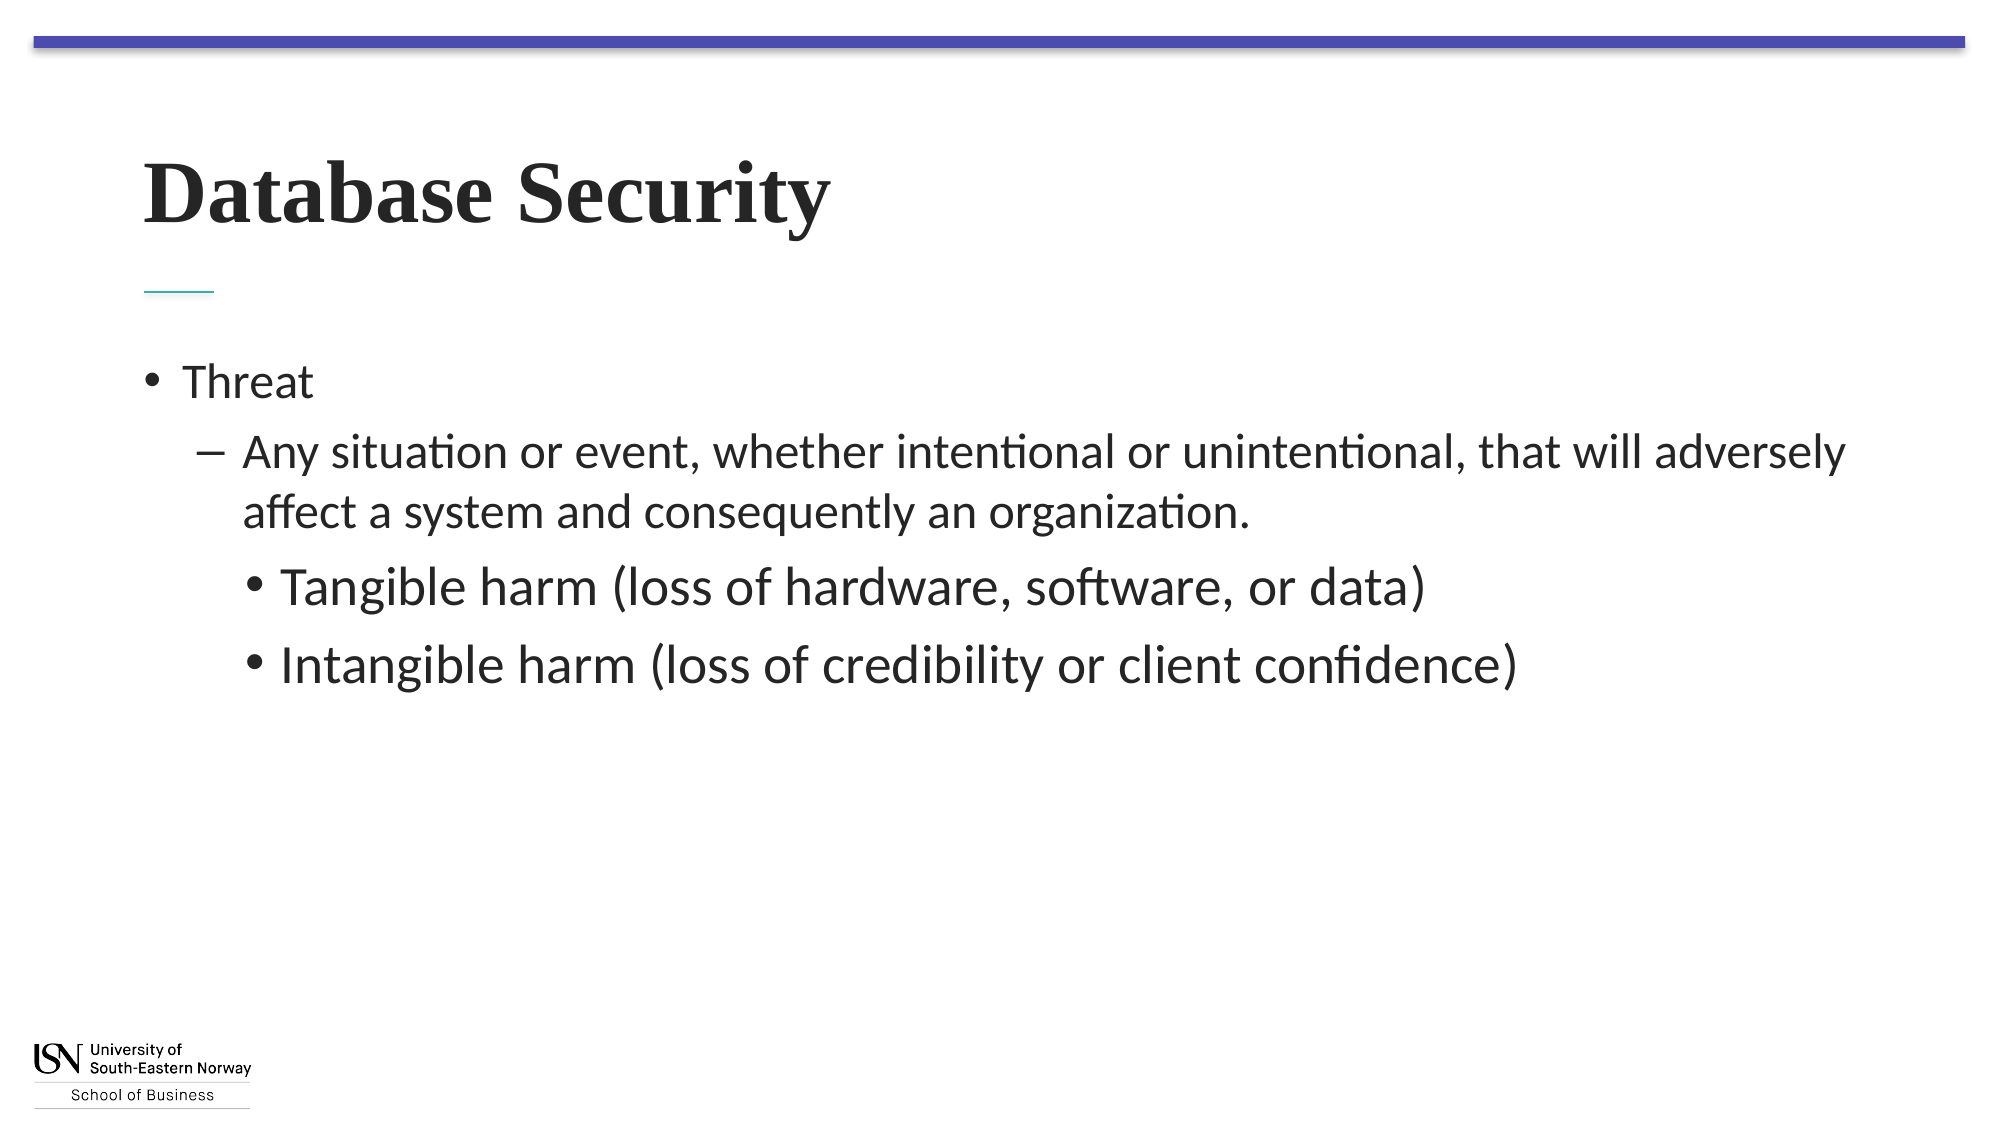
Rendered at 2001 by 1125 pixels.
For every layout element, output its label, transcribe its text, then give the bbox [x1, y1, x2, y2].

title Database Security [143, 93, 1885, 282]
list Threat Any situation or event, whether intentional or unintentional, that will adversely affect a system and consequently an organization. Tangible harm (loss of hardware, software, or data) Intangible harm (loss of credibility or client confidence) [128, 348, 1885, 973]
picture [16, 1025, 274, 1125]
